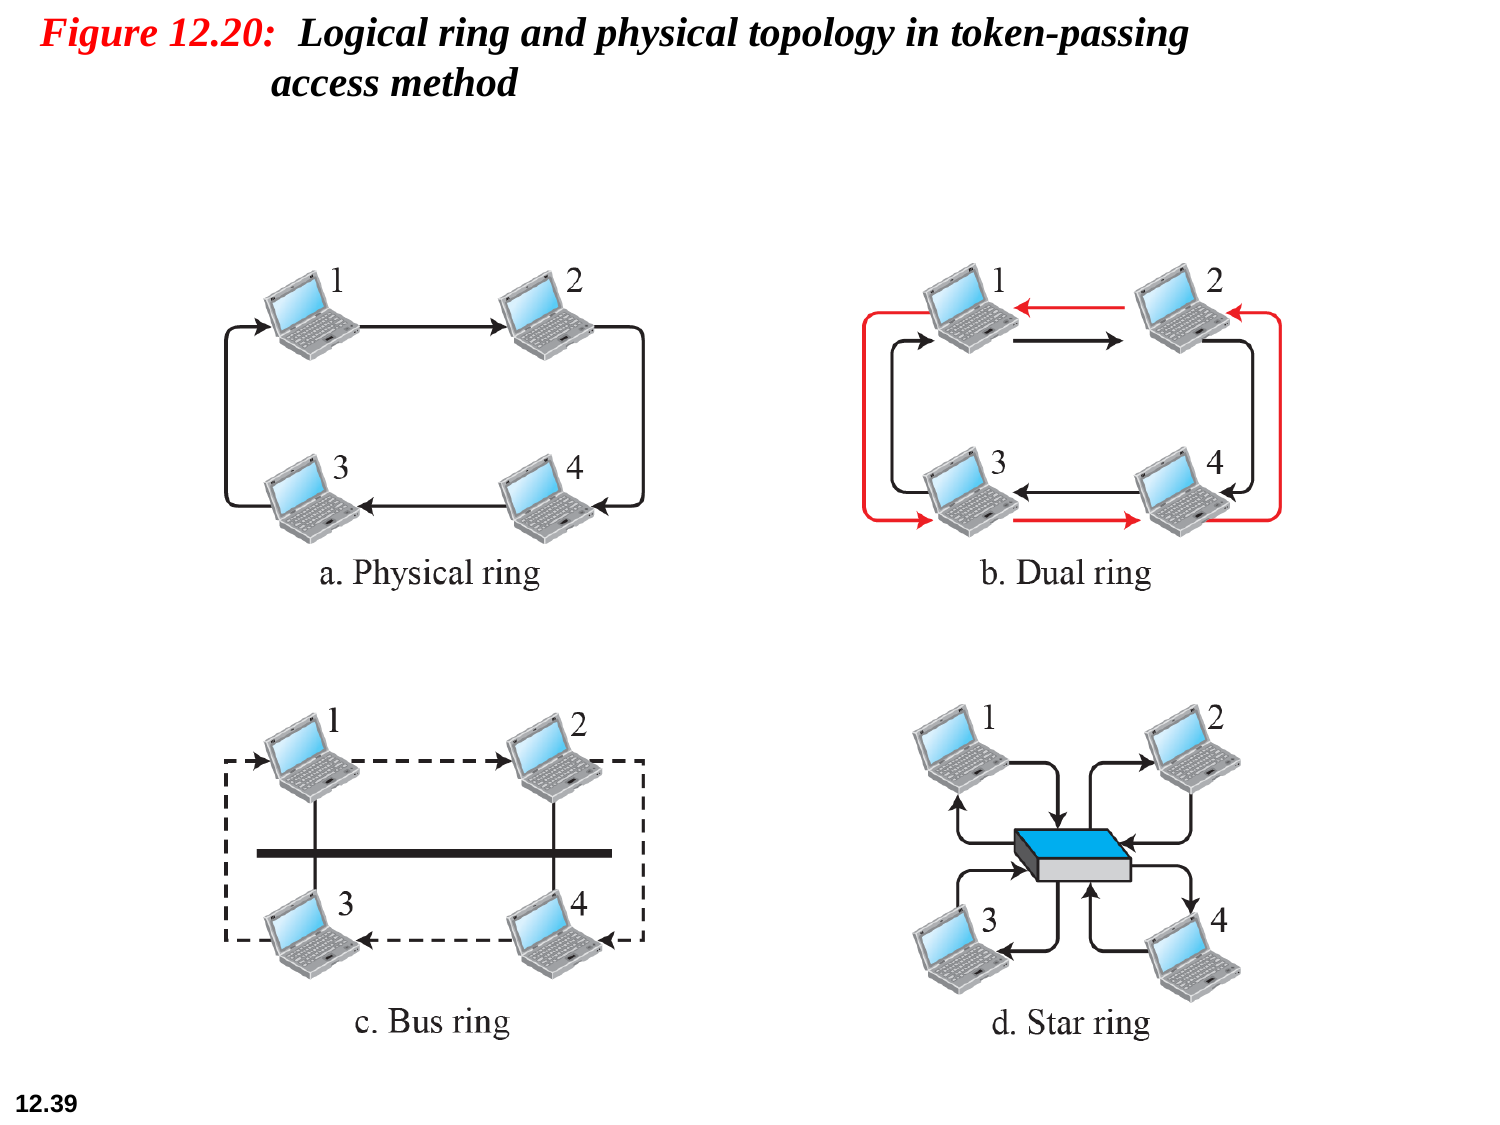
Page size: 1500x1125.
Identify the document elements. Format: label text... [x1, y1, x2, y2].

picture [912, 699, 1241, 1046]
picture [224, 702, 645, 1043]
picture [224, 262, 645, 595]
text_box Figure 12.20: Logical ring and physical topology in token-passing access method [24, 0, 1475, 113]
text_box 12.39 [0, 1049, 313, 1125]
picture [862, 262, 1283, 595]
